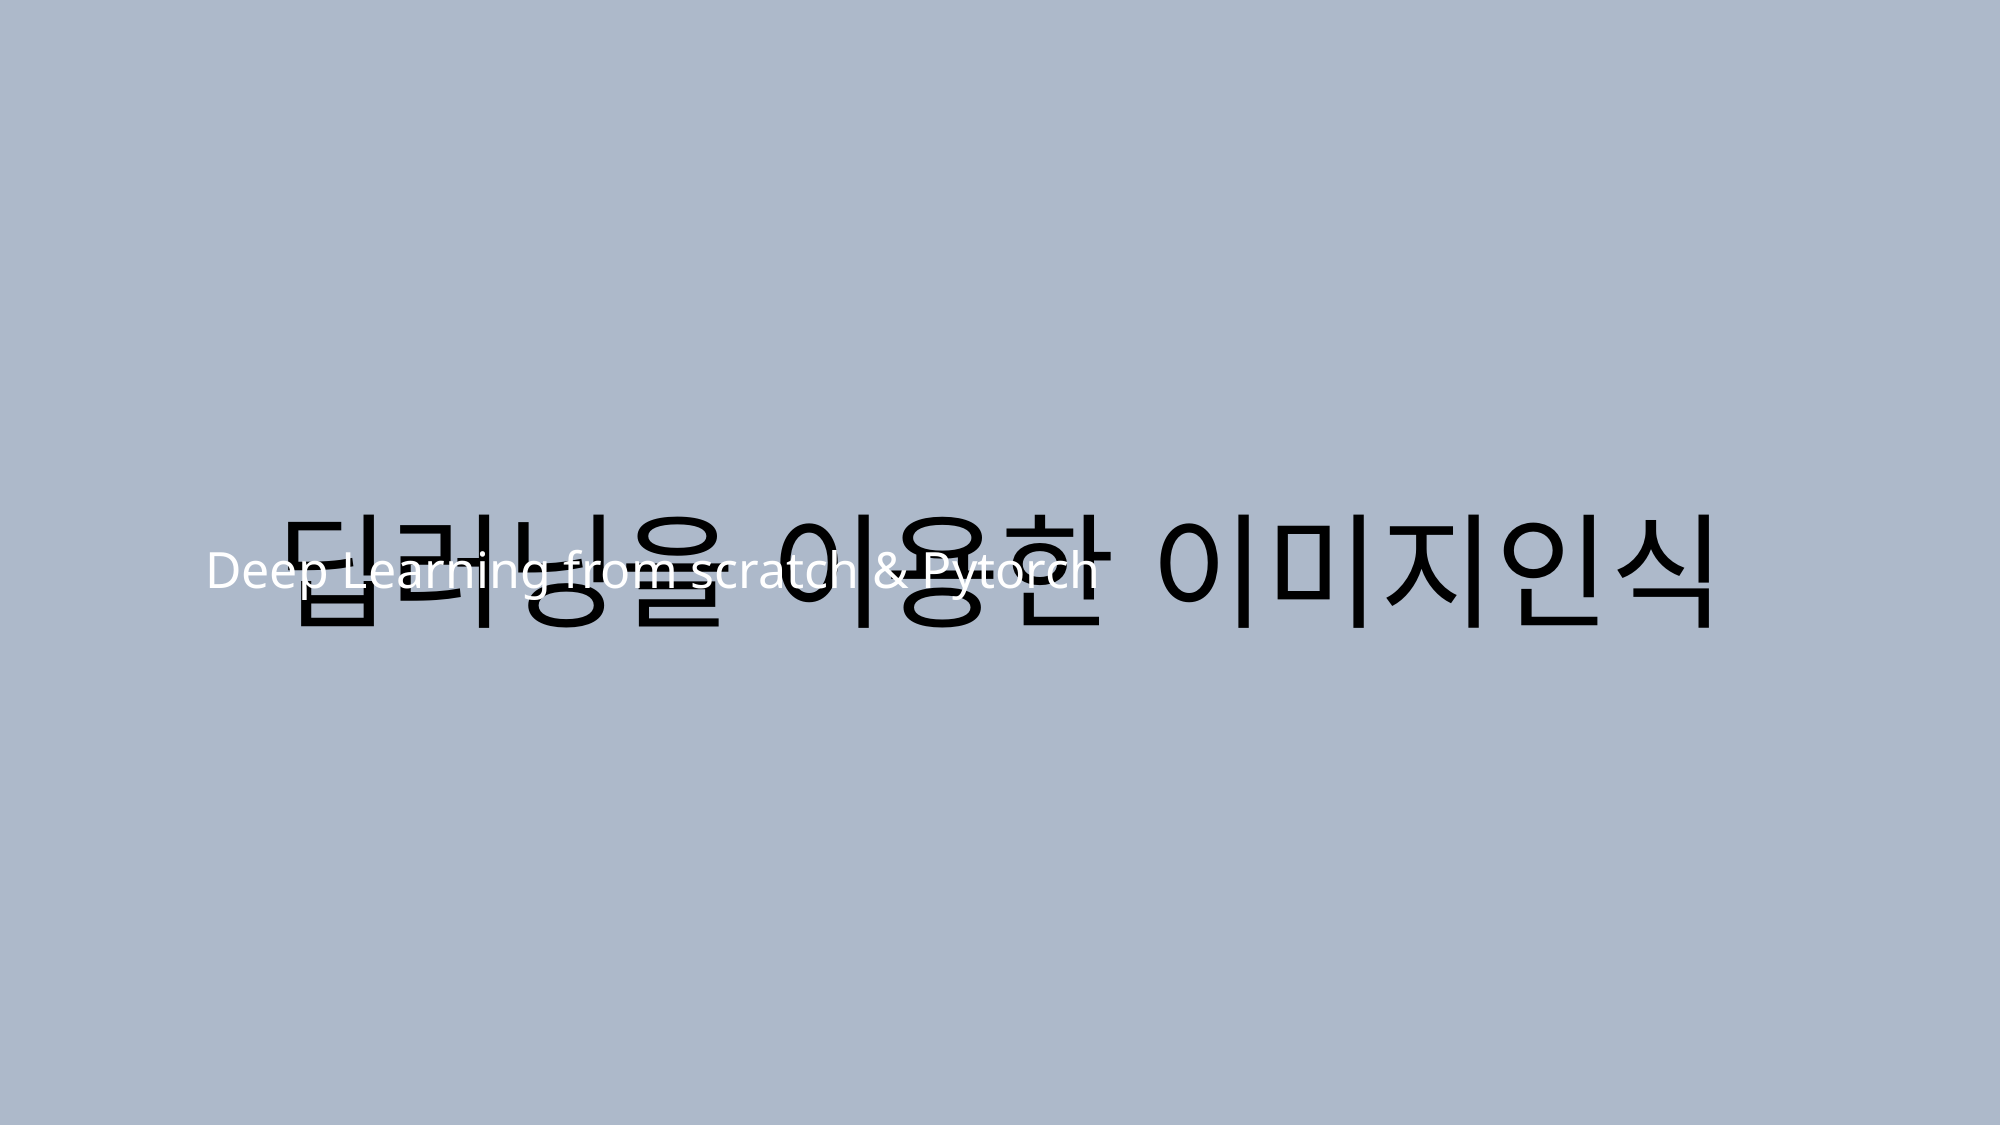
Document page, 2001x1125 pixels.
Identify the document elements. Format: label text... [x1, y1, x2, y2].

text_box Deep Learning from scratch & Pytorch [190, 531, 1810, 607]
text_box 딥러닝을 이용한 이미지인식 [260, 485, 1741, 531]
text_box 딥러닝을 이용한 이미지인식 [260, 607, 1741, 651]
